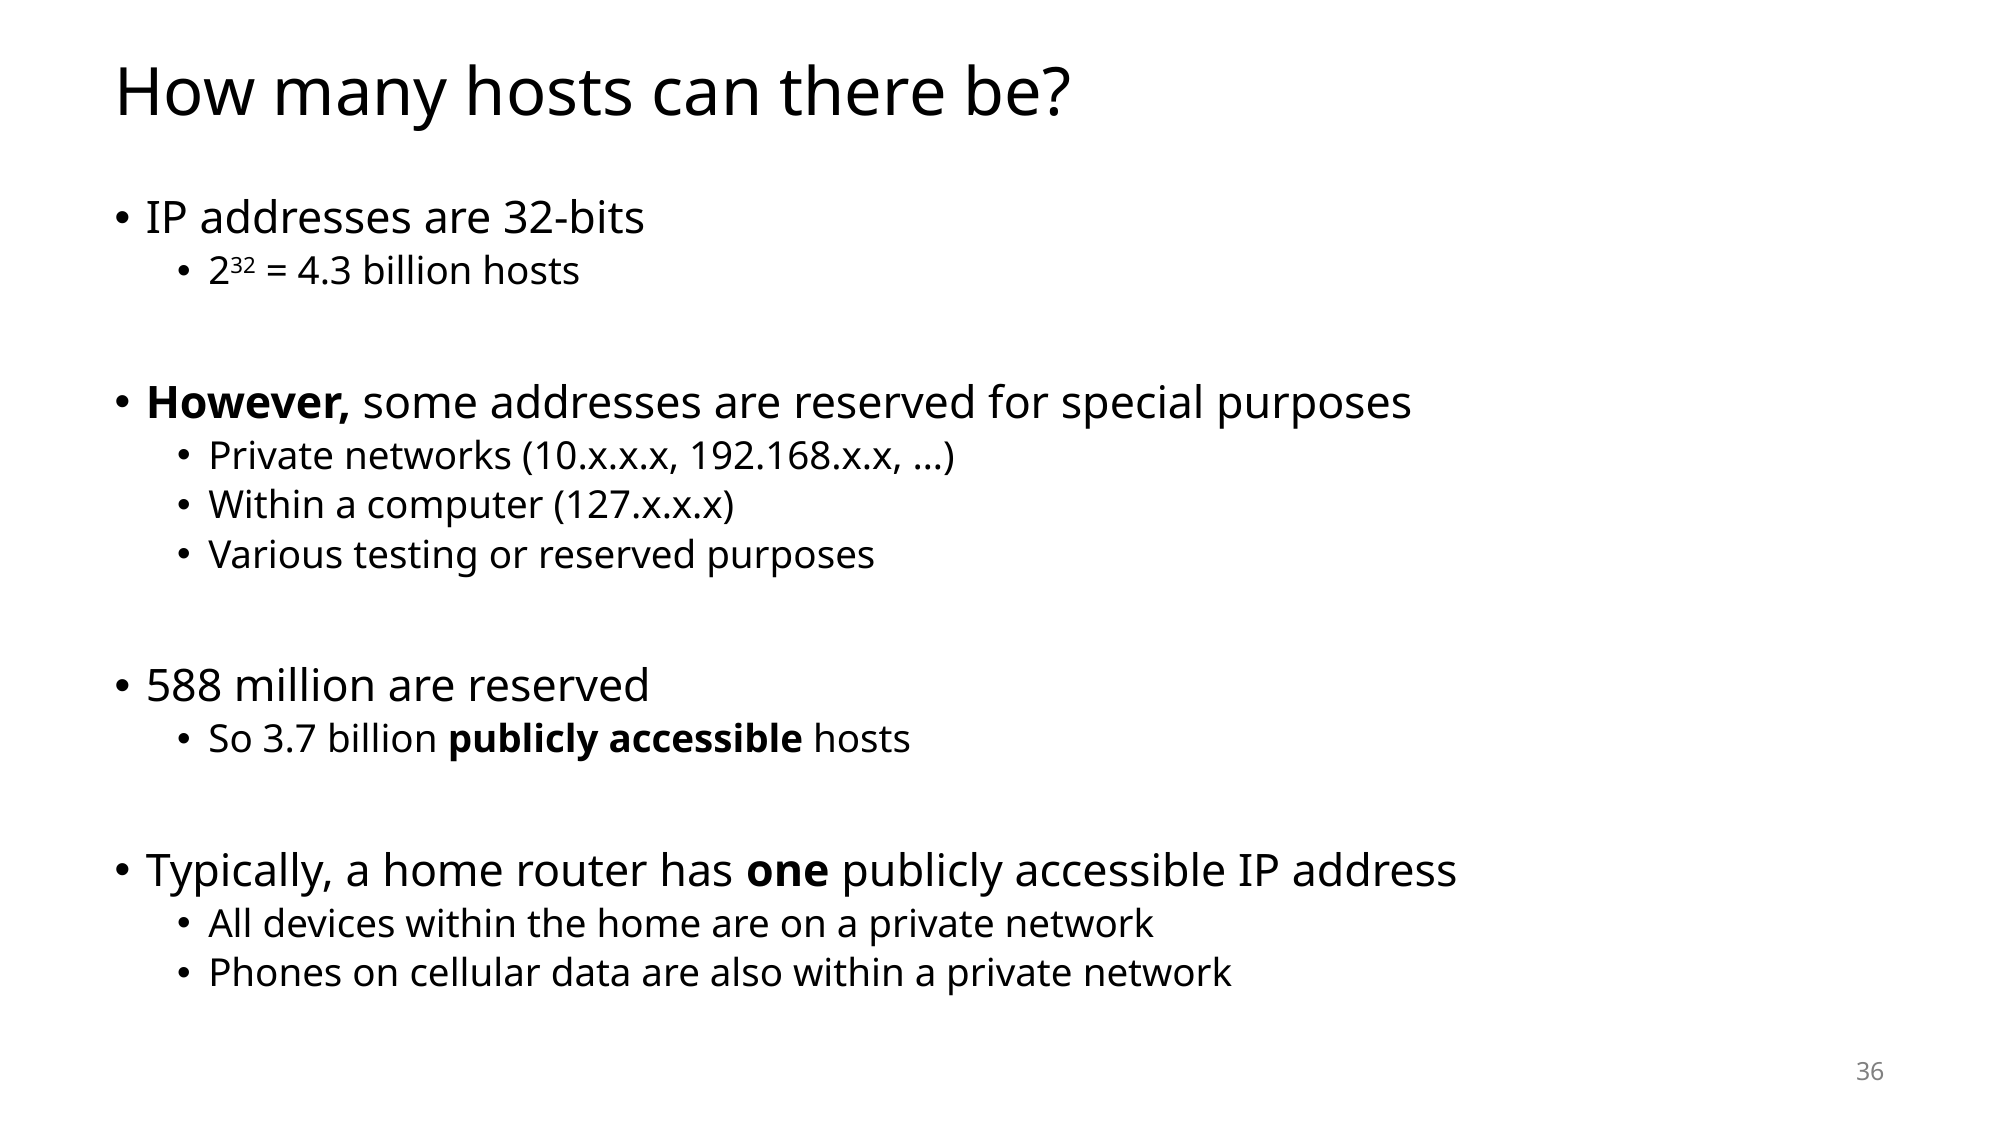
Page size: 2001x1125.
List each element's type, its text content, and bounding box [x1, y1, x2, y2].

list IP addresses are 32-bits 232 = 4.3 billion hosts However, some addresses are reserved for special purposes Private networks (10.x.x.x, 192.168.x.x, …) Within a computer (127.x.x.x) Various testing or reserved purposes 588 million are reserved So 3.7 billion publicly accessible hosts Typically, a home router has one publicly accessible IP address All devices within the home are on a private network Phones on cellular data are also within a private network [99, 187, 1900, 1013]
slide_number 36 [1749, 1042, 1900, 1103]
title How many hosts can there be? [99, 37, 1900, 150]
